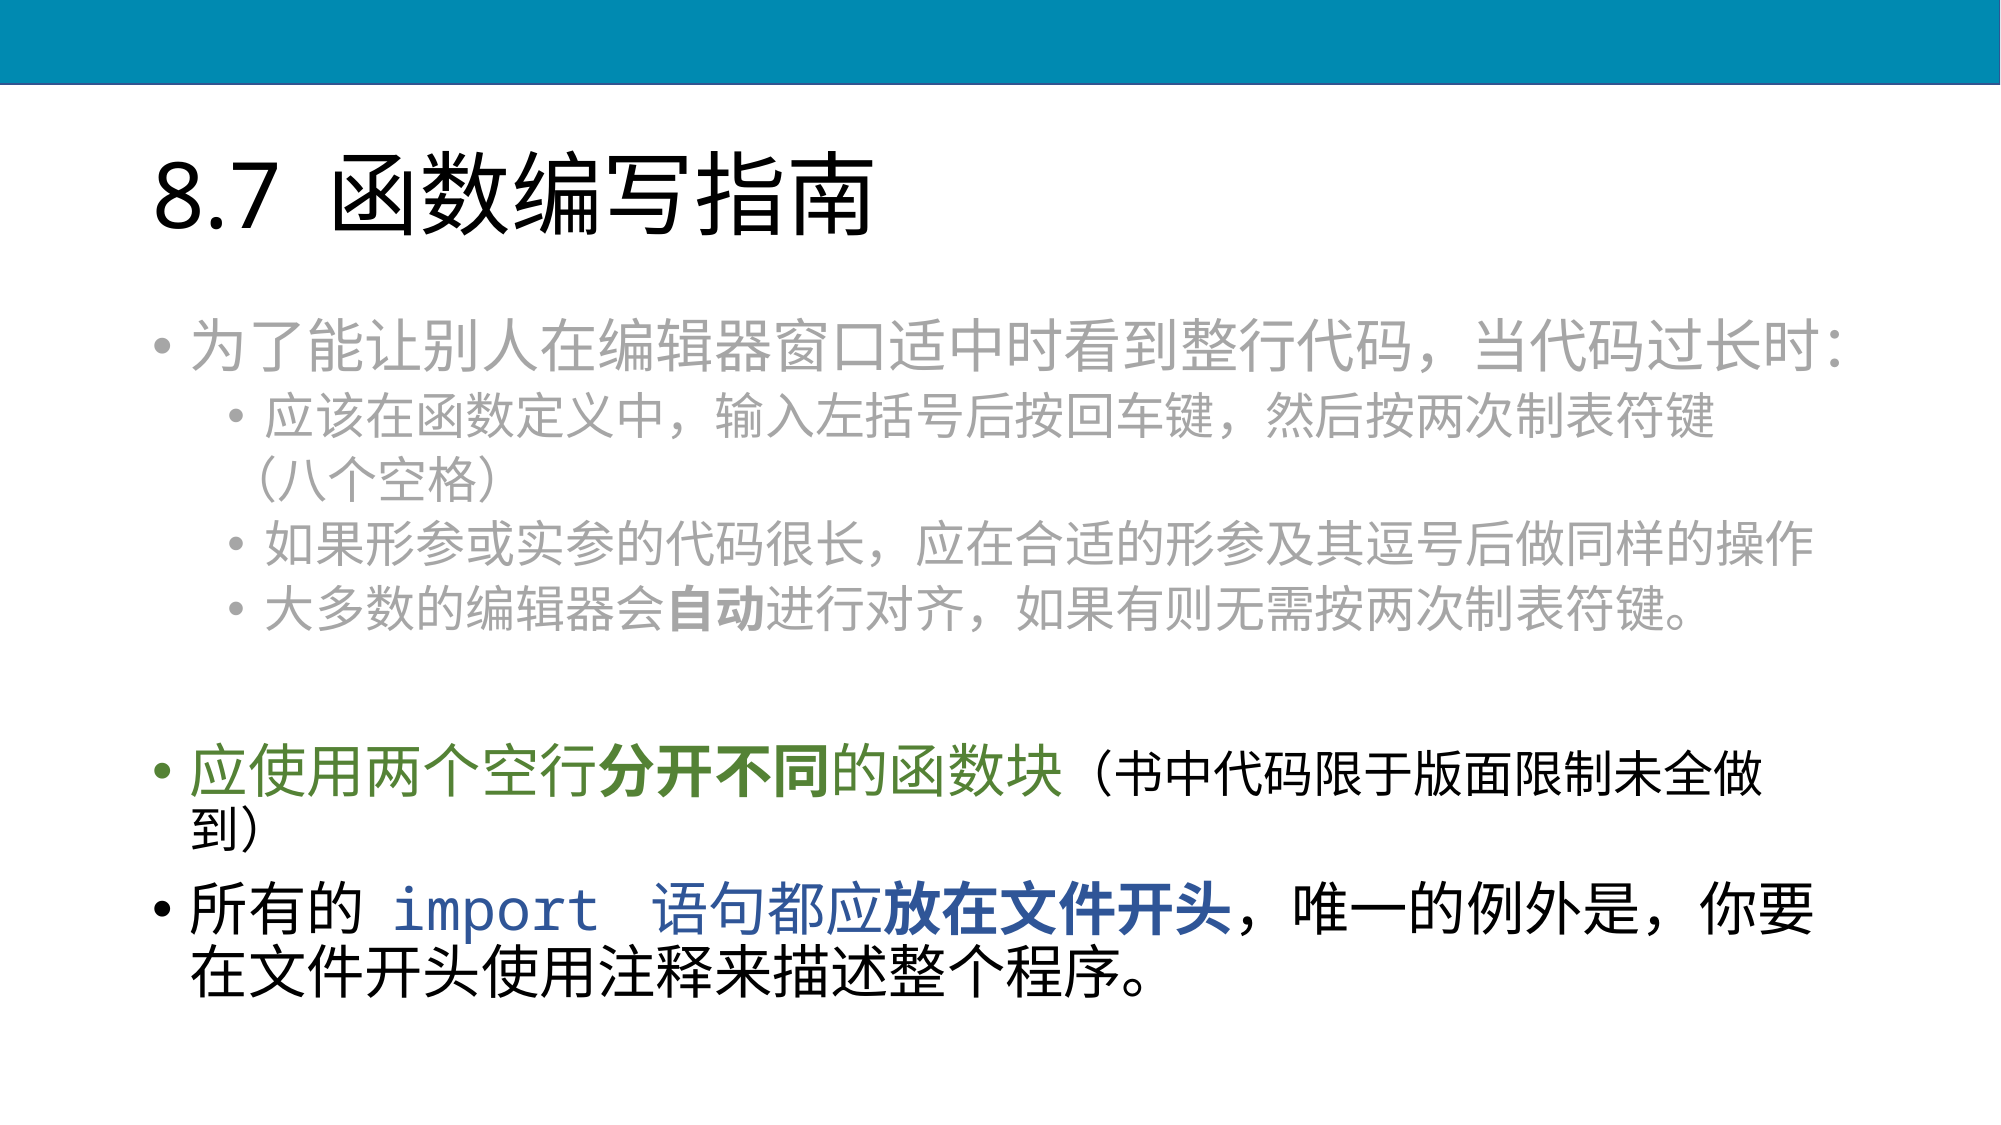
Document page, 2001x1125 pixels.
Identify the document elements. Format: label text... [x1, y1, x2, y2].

title 8.7 函数编写指南 [137, 115, 1863, 282]
list 为了能让别人在编辑器窗口适中时看到整行代码，当代码过长时： 应该在函数定义中，输入左括号后按回车键，然后按两次制表符键 （八个空格） 如果形参或实参的代码很长，应在合适的形参及其逗号后做同样的操作 大多数的编辑器会自动进行对齐，如果有则无需按两次制表符键。 应使用两个空行分开不同的函数块（书中代码限于版面限制未全做到） 所有的 import 语句都应放在文件开头，唯一的例外是，你要在文件开头使用注释来描述整个程序。 [137, 310, 1863, 1024]
